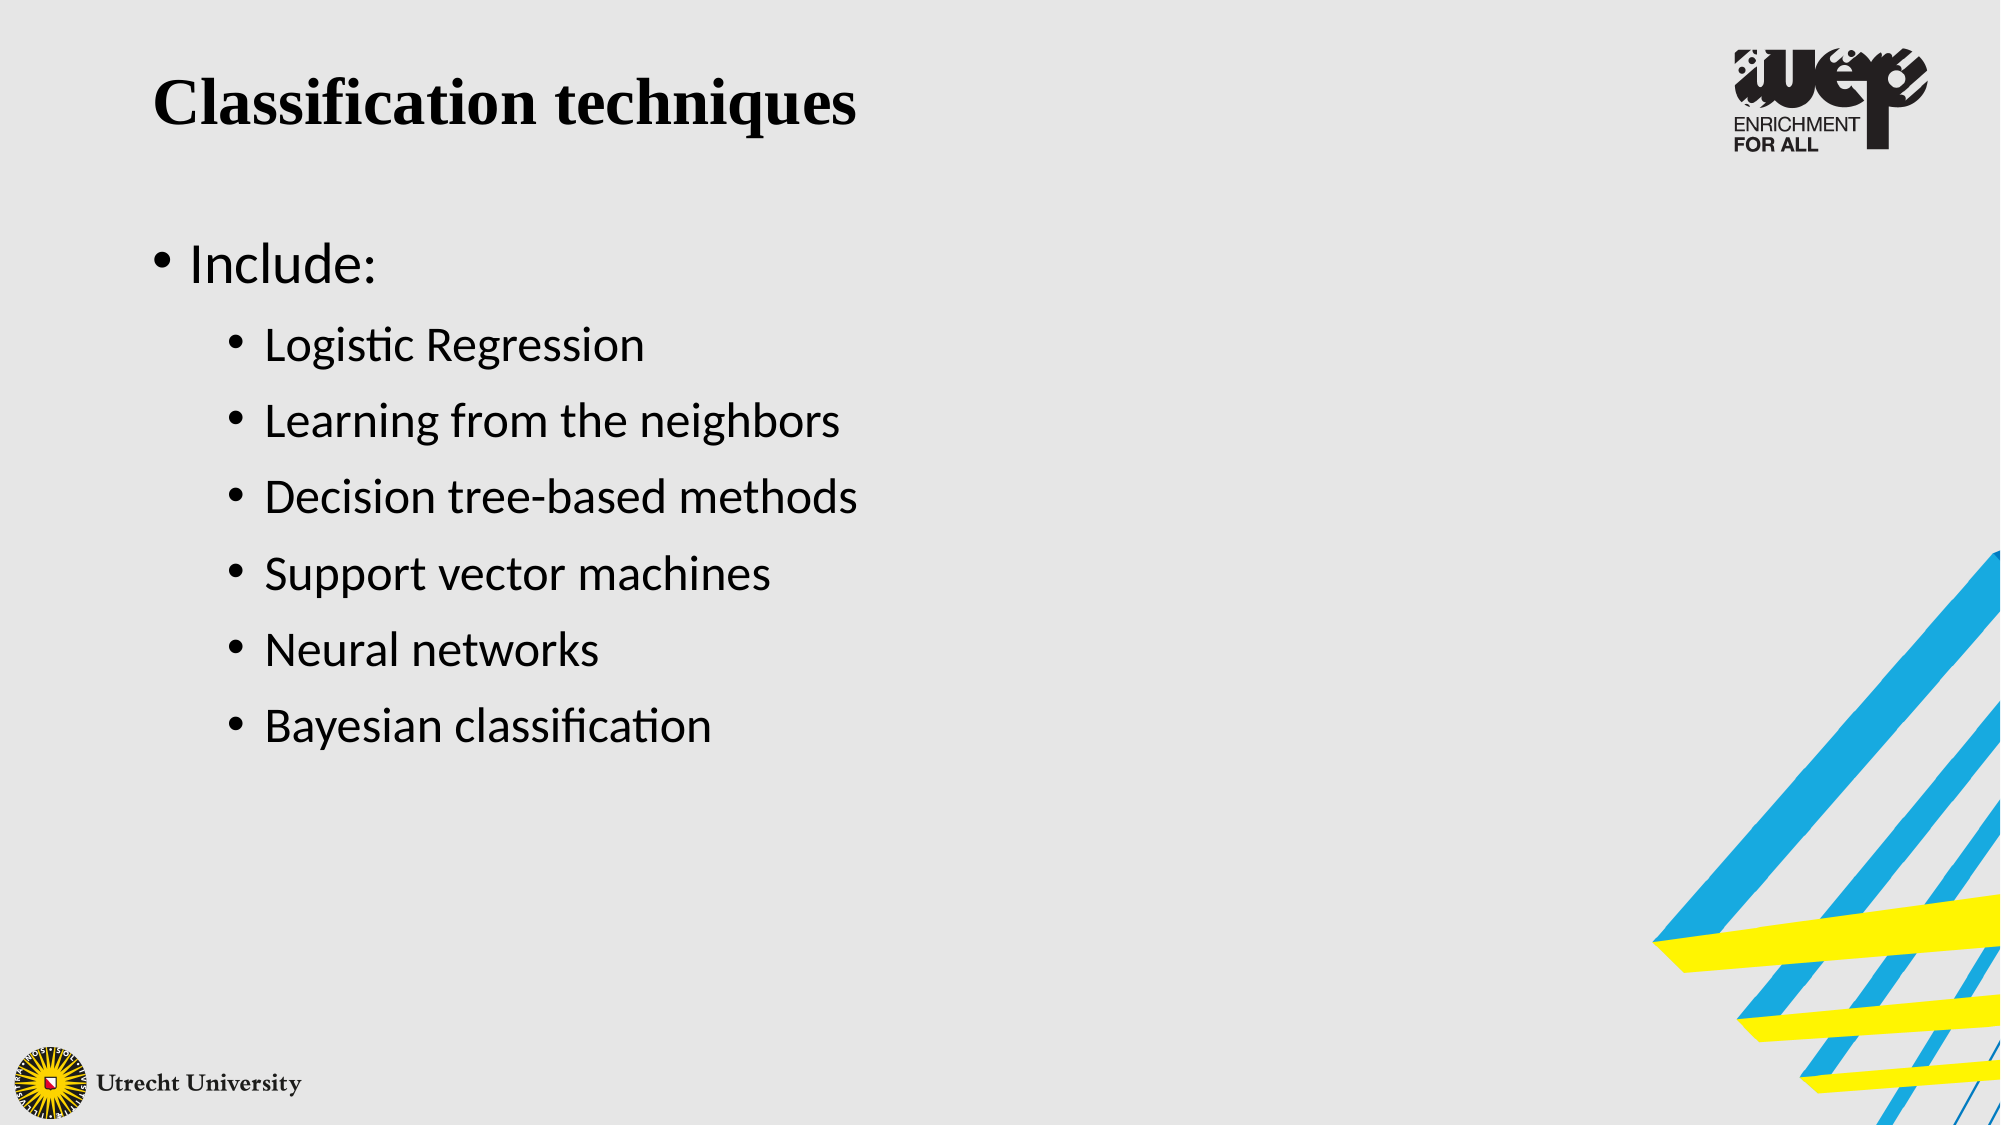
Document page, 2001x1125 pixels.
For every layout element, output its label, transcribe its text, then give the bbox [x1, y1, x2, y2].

text_box Include: Logistic Regression Learning from the neighbors Decision tree-based methods Support vector machines Neural networks Bayesian classification [137, 210, 1863, 1066]
picture [0, 0, 2001, 1125]
text_box Classification techniques [137, 59, 1863, 210]
